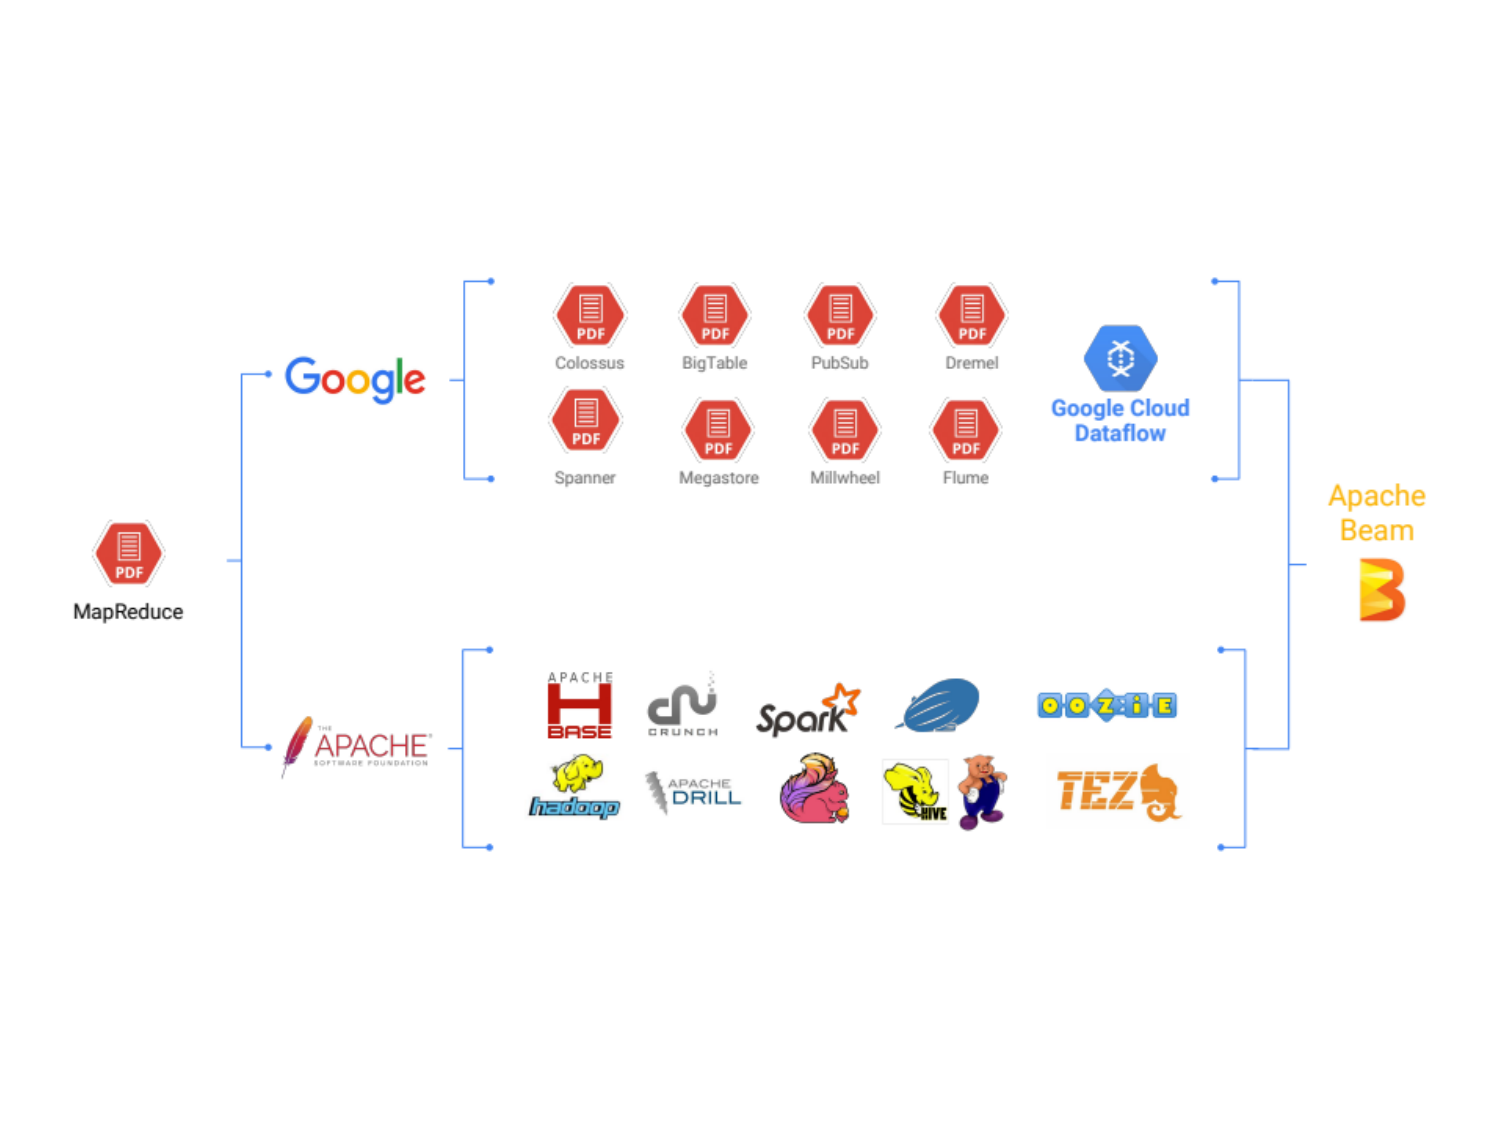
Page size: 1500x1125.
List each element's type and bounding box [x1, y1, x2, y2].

picture [64, 262, 1434, 863]
